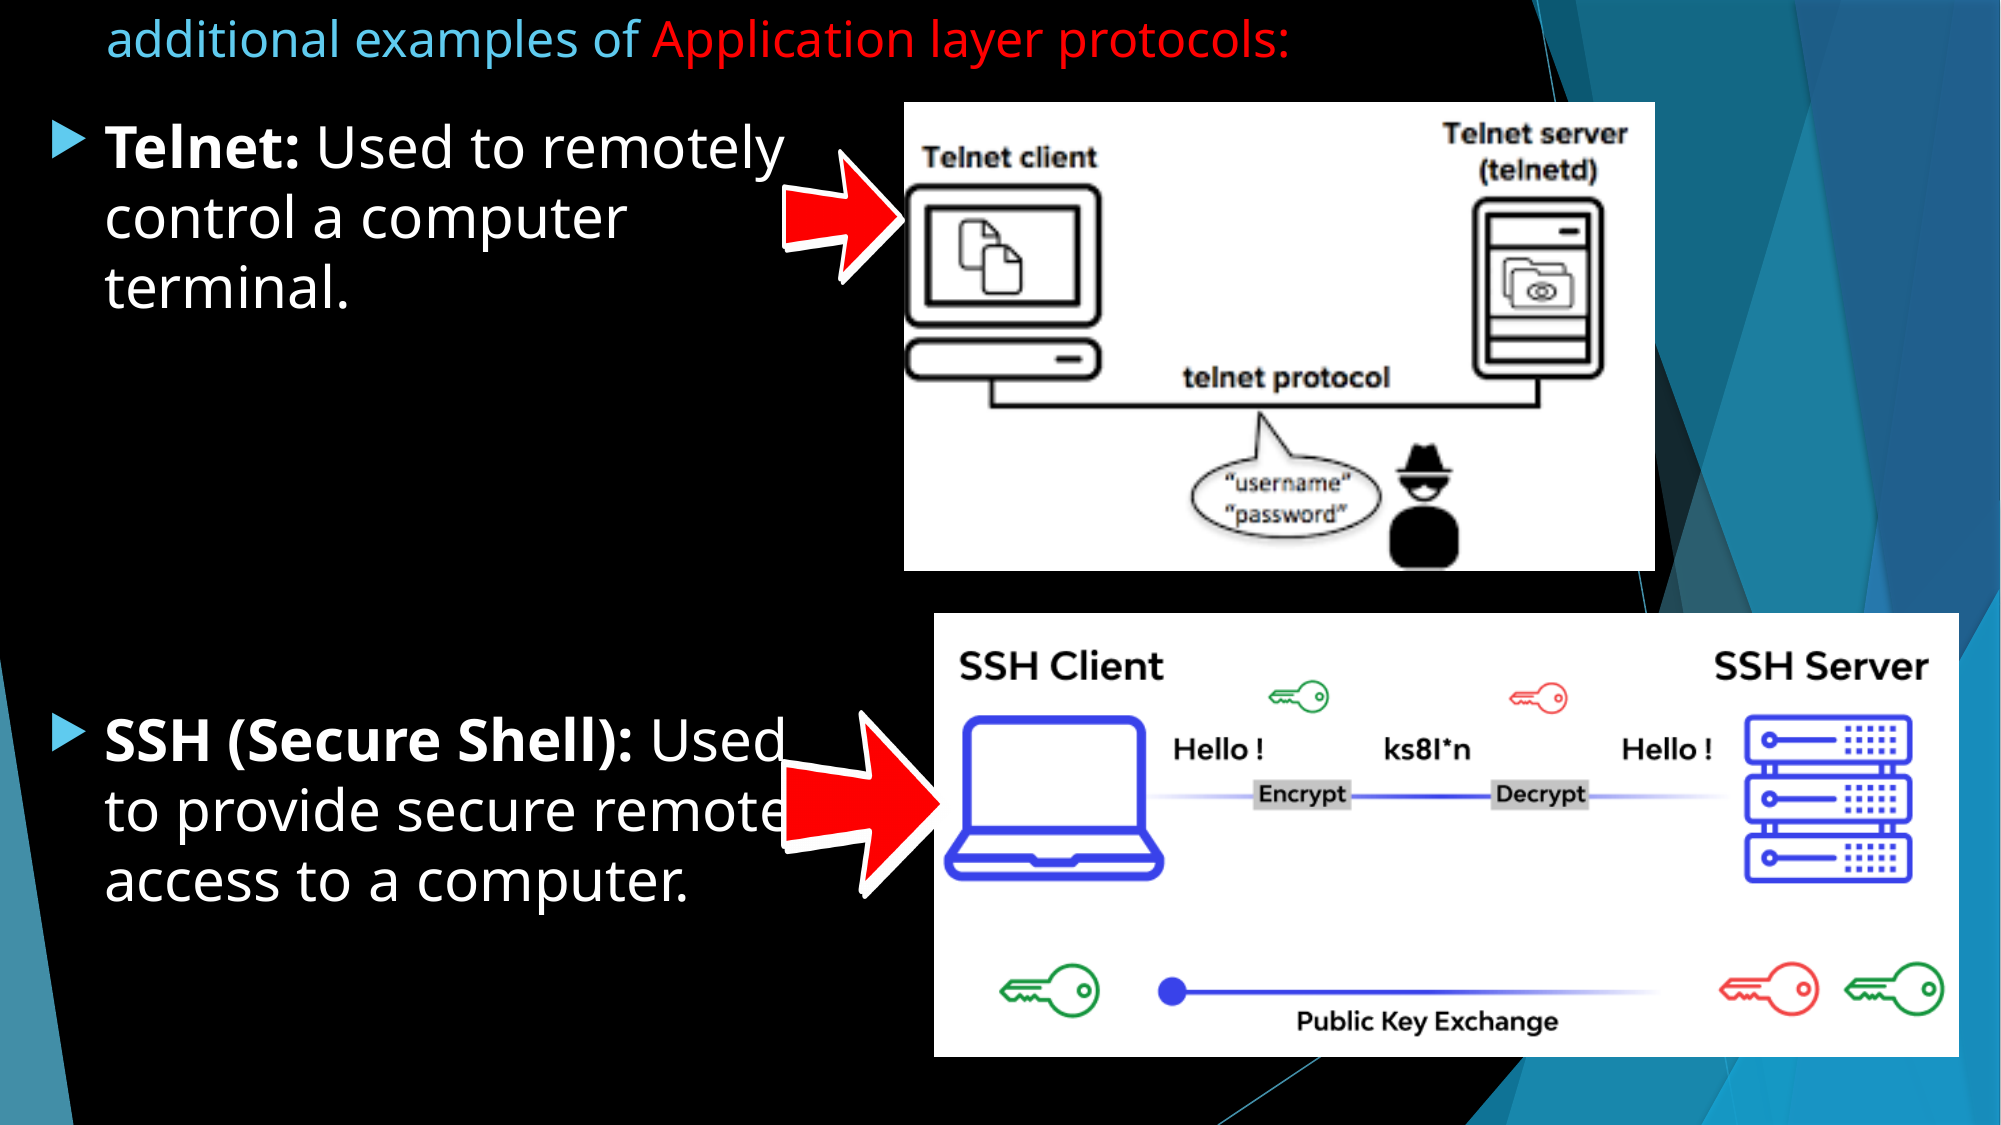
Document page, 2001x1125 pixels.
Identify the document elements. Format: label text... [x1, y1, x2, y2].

picture [781, 102, 1656, 571]
list Telnet: Used to remotely control a computer terminal. SSH (Secure Shell): Used to provide secure remote access to a computer. [32, 102, 835, 1057]
title additional examples of Application layer protocols: [90, 0, 1718, 103]
picture [781, 613, 1960, 1057]
